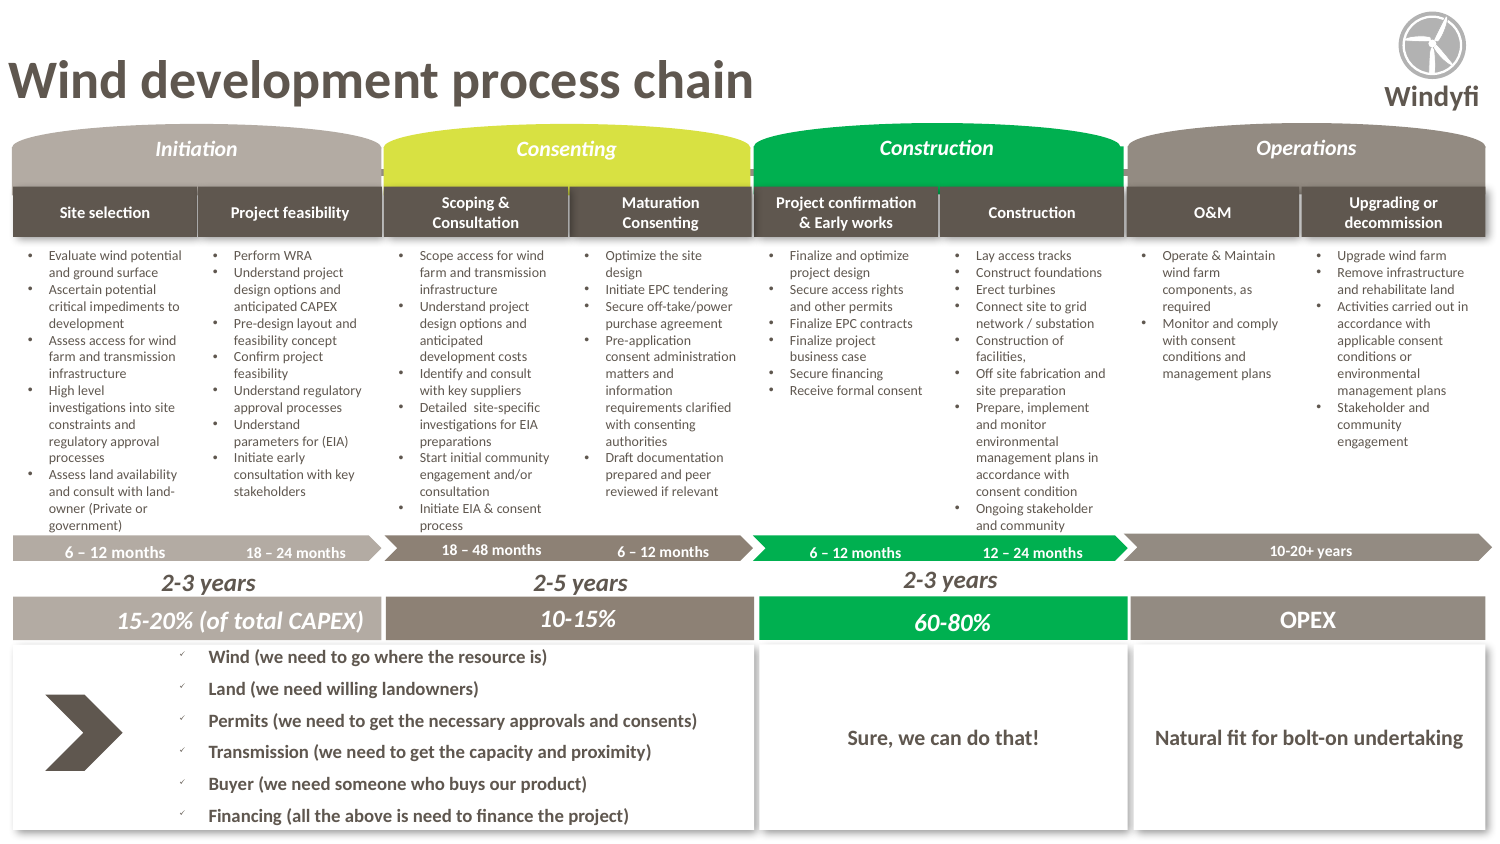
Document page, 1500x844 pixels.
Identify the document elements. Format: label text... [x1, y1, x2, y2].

text_box 6 – 12 months [602, 534, 725, 568]
text_box Construction [938, 202, 1123, 239]
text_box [383, 123, 751, 196]
text_box 6 – 12 months [794, 535, 917, 569]
text_box [11, 533, 50, 563]
text_box Upgrade wind farm Remove infrastructure and rehabilitate land Activities carried out in accordance with applicable consent conditions or environmental management plans Stakeholder and community engagement [1300, 249, 1488, 539]
text_box [382, 533, 426, 563]
text_box Lay access tracks Construct foundations Erect turbines Connect site to grid network / substation Construction of facilities, Off site fabrication and site preparation Prepare, implement and monitor environmental management plans in accordance with consent condition Ongoing stakeholder and community engagement [938, 249, 1124, 540]
text_box [182, 533, 384, 563]
text_box Scope access for wind farm and transmission infrastructure Understand project design options and anticipated development costs Identify and consult with key suppliers Detailed site-specific investigations for EIA preparations Start initial community engagement and/or consultation Initiate EIA & consent process [382, 249, 570, 534]
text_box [753, 122, 1124, 195]
text_box Finalize and optimize project design Secure access rights and other permits Finalize EPC contracts Finalize project business case Secure financing Receive formal consent [752, 249, 938, 533]
text_box Project feasibility [196, 204, 380, 239]
text_box [751, 533, 1130, 563]
text_box Site selection [11, 203, 195, 239]
text_box [384, 594, 756, 642]
text_box 60-80% [899, 601, 1007, 641]
text_box [1007, 594, 1128, 641]
text_box [43, 692, 125, 773]
text_box Optimize the site design Initiate EPC tendering Secure off-take/power purchase agreement Pre-application consent administration matters and information requirements clarified with consenting authorities Draft documentation prepared and peer reviewed if relevant [570, 249, 752, 543]
text_box Evaluate wind potential and ground surface Ascertain potential critical impediments to development Assess access for wind farm and transmission infrastructure High level investigations into site constraints and regulatory approval processes Assess land availability and consult with land-owner (Private or government) [11, 243, 196, 533]
text_box [757, 594, 899, 642]
text_box 2-3 years [888, 555, 1013, 601]
text_box [271, 594, 383, 642]
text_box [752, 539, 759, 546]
text_box Sure, we can do that! [757, 642, 1130, 832]
text_box 6 – 12 months [50, 533, 182, 569]
text_box 18 – 24 months [231, 535, 361, 569]
text_box 2-5 years [518, 558, 643, 604]
text_box Upgrading or decommission [1300, 199, 1488, 239]
title Wind development process chain [8, 37, 1396, 110]
text_box Operate & Maintain wind farm components, as required Monitor and comply with consent conditions and management plans [1124, 249, 1300, 531]
text_box Scoping & Consultation [382, 204, 570, 239]
text_box Maturation Consenting [579, 202, 754, 239]
text_box 12 – 24 months [968, 535, 1098, 569]
text_box 10-15% [524, 604, 632, 640]
list Wind (we need to go where the resource is) Land (we need willing landowners) Permits (we need to get the necessary approvals and consents) Transmission (we need to get the capacity and proximity) Buyer (we need someone who buys our product) Financing (all the above is need to finance the project) [12, 644, 755, 831]
text_box OPEX [1128, 594, 1488, 642]
text_box [11, 594, 146, 642]
text_box 15-20% (of total CAPEX) [101, 597, 380, 643]
text_box 10-20+ years [1254, 533, 1368, 568]
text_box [1127, 122, 1486, 195]
text_box 2-3 years [146, 558, 271, 604]
text_box [557, 533, 756, 563]
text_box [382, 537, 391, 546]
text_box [11, 123, 382, 196]
text_box Project confirmation & Early works [763, 202, 937, 239]
text_box [1121, 531, 1495, 563]
text_box Natural fit for bolt-on undertaking [1131, 642, 1488, 832]
text_box Perform WRA Understand project design options and anticipated CAPEX Pre-design layout and feasibility concept Confirm project feasibility Understand regulatory approval processes Understand parameters for (EIA) Initiate early consultation with key stakeholders [196, 249, 382, 544]
text_box O&M [1124, 201, 1298, 239]
text_box 18 – 48 months [426, 532, 557, 567]
